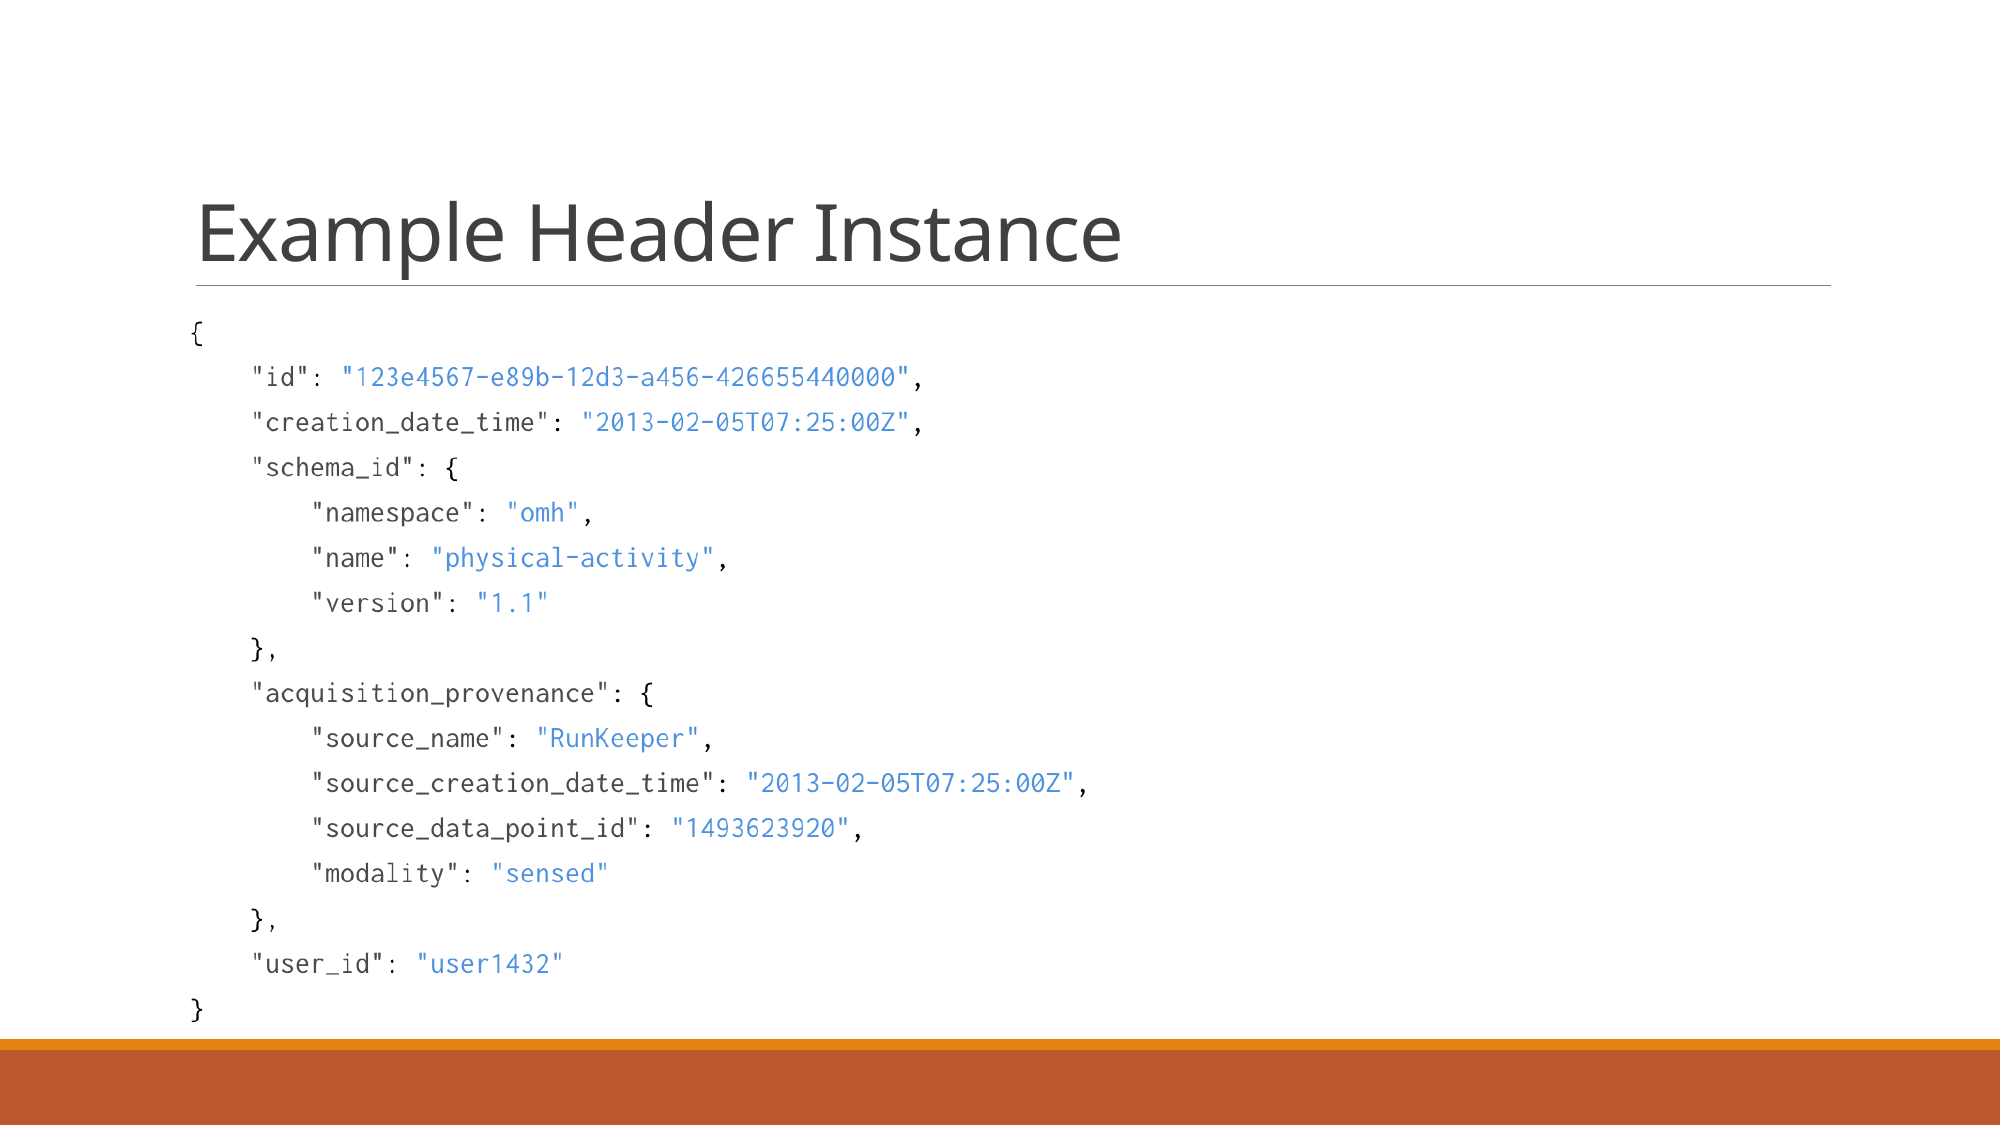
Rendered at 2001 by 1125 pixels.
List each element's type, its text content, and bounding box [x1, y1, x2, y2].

picture [179, 303, 1122, 1036]
title Example Header Instance [180, 47, 1830, 285]
